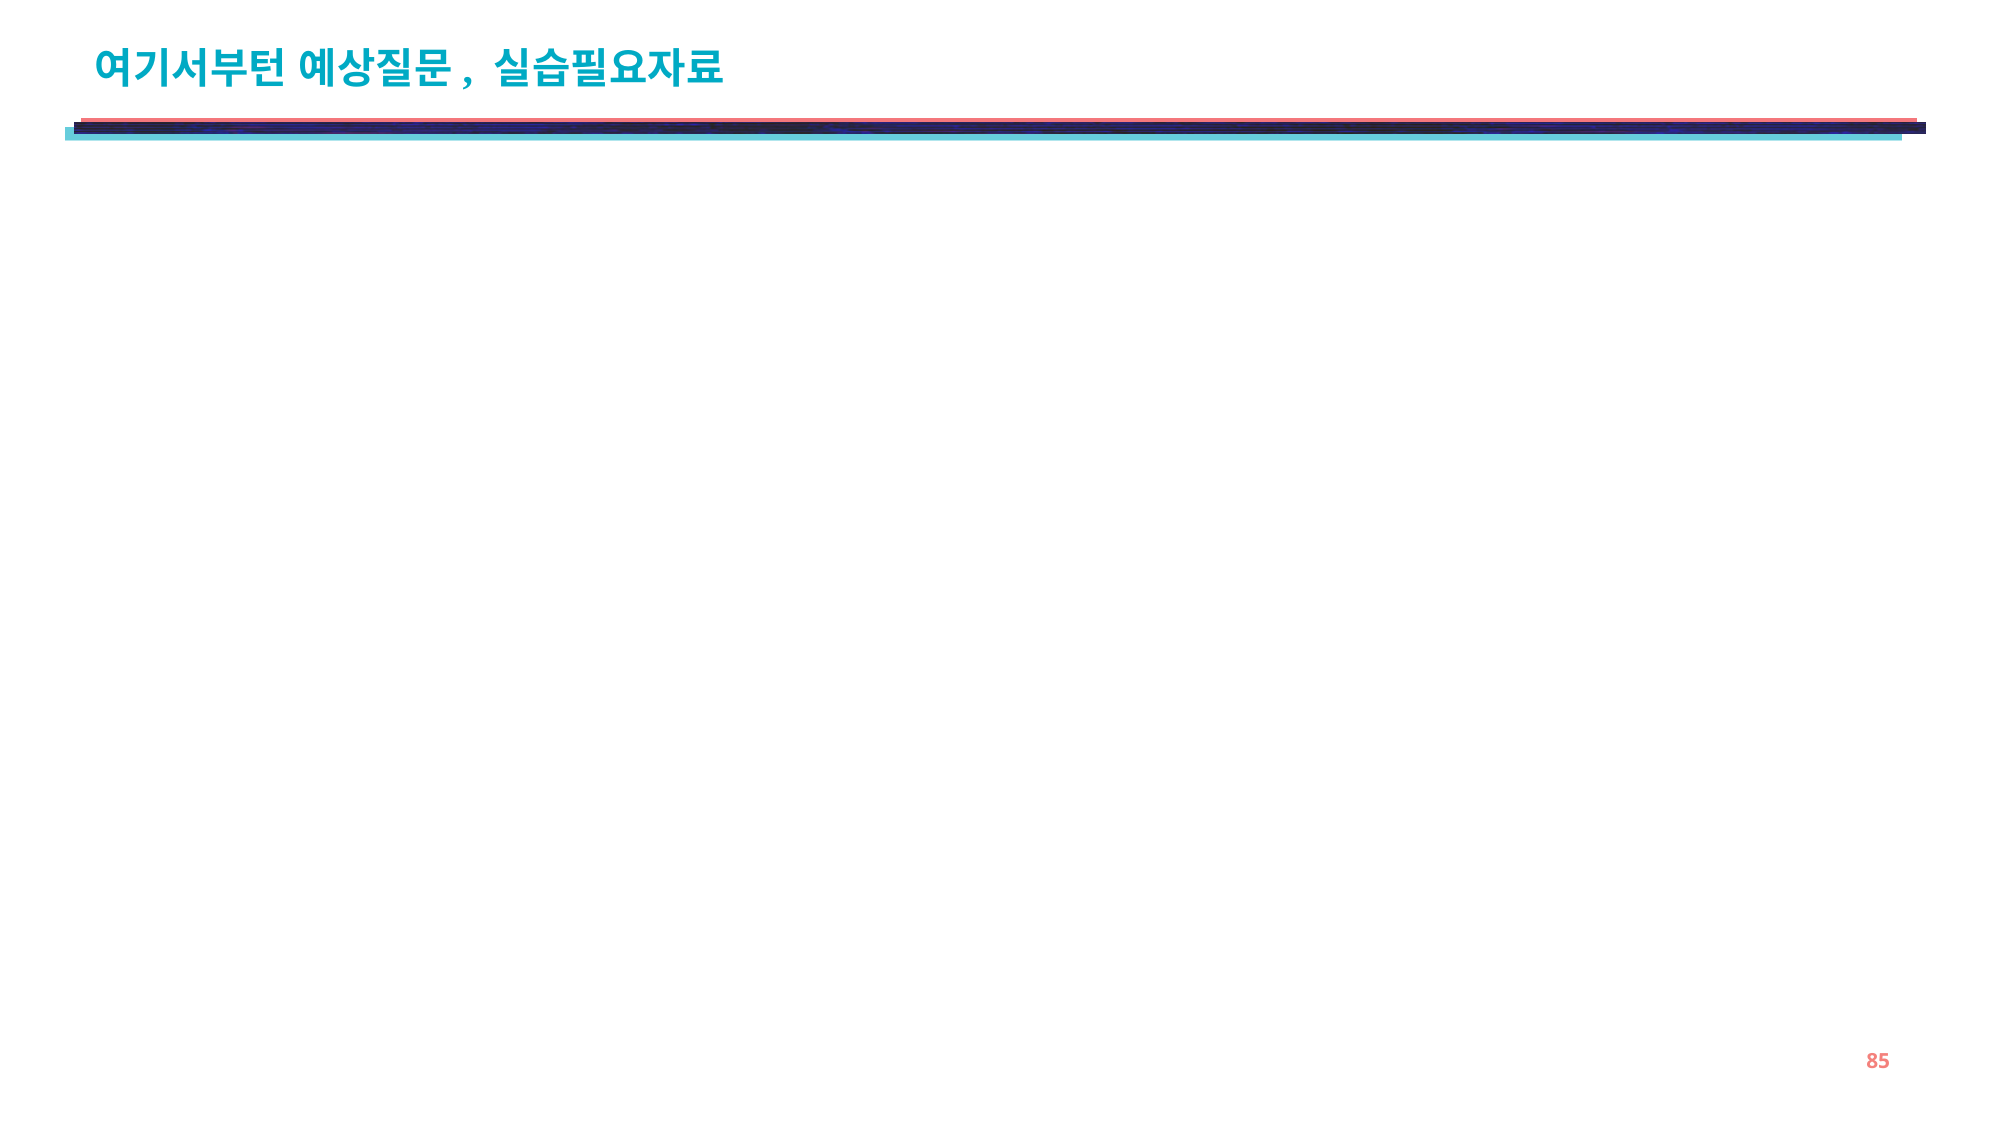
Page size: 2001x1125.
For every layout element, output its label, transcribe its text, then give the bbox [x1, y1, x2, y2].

title 여기서부턴 예상질문, 실습필요자료 [79, 27, 1957, 113]
